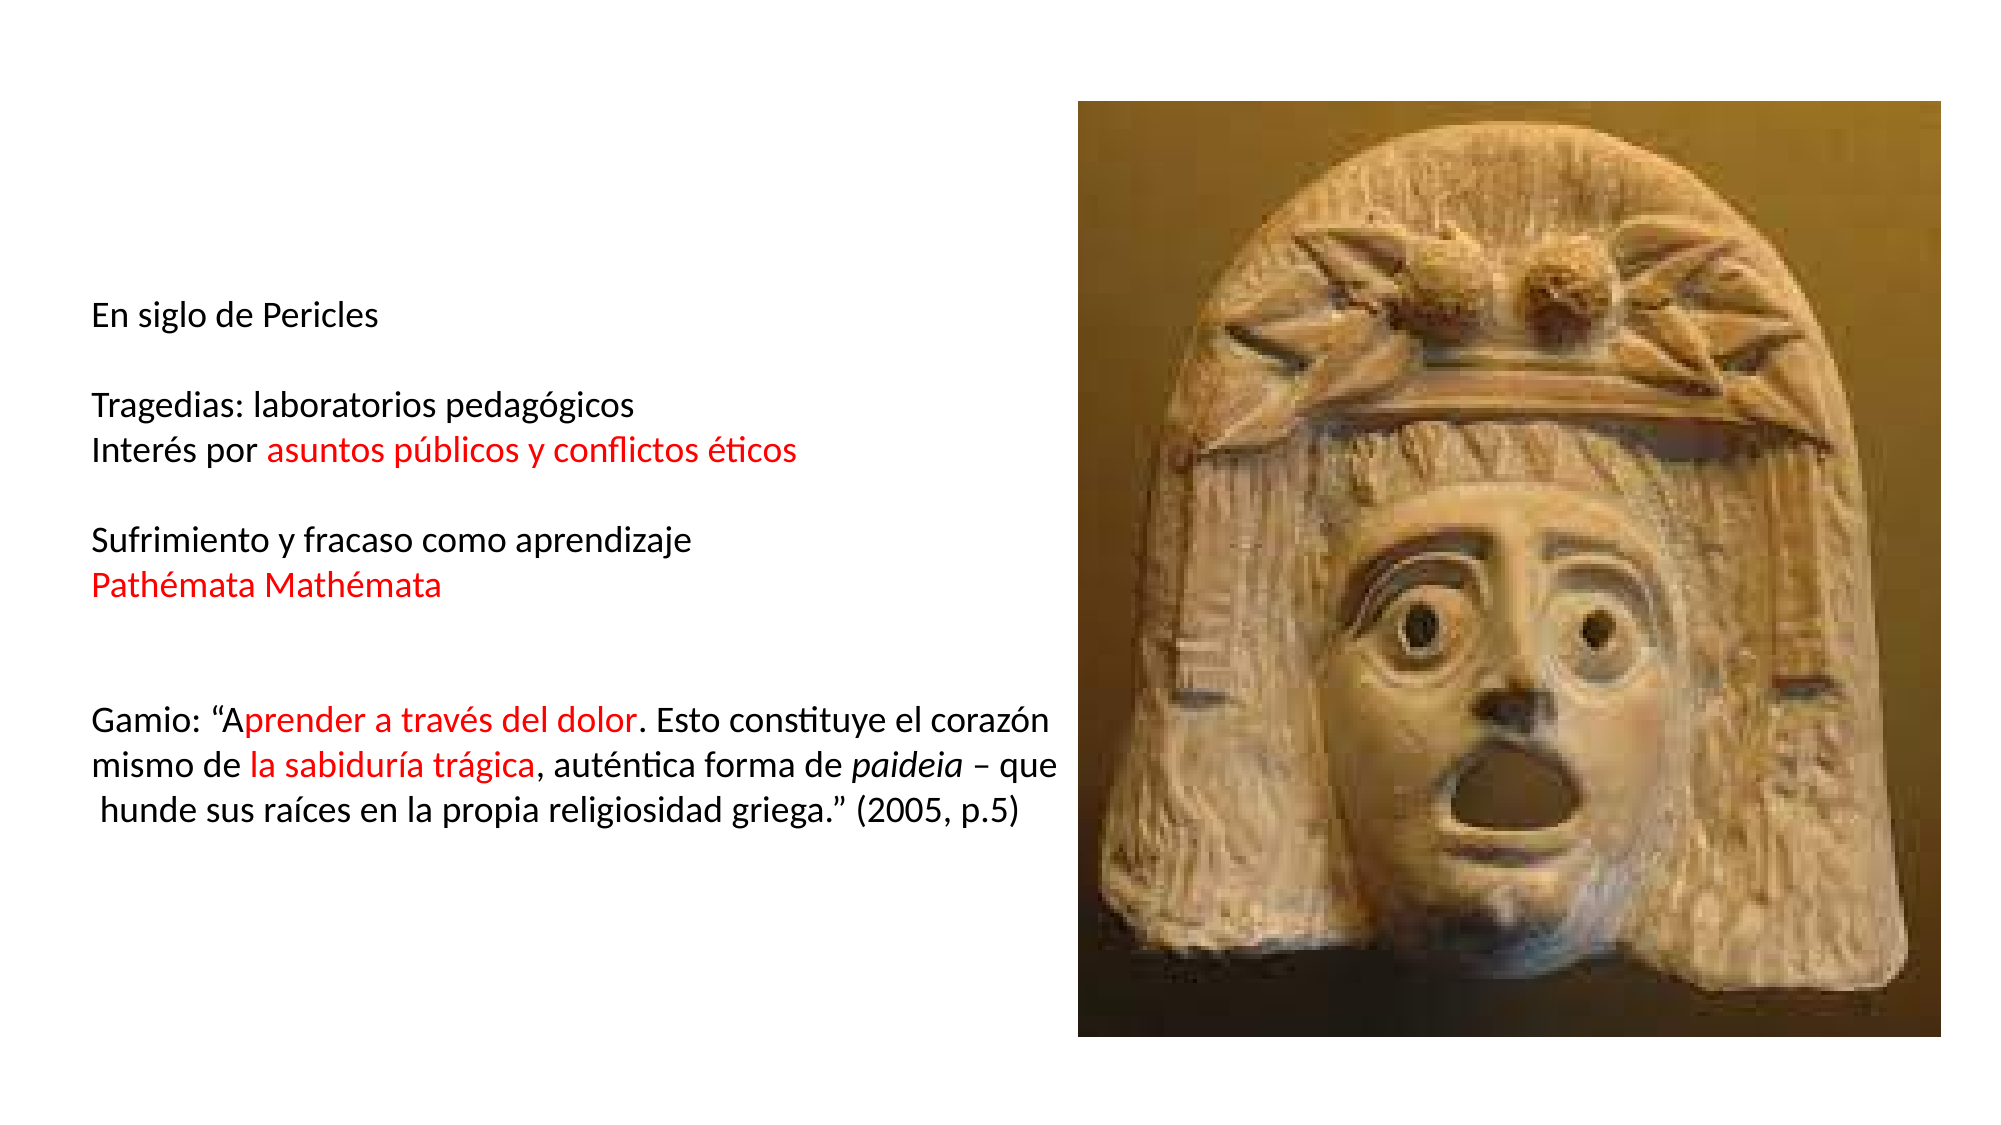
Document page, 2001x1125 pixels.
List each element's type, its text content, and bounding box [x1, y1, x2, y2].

picture [1078, 101, 1941, 1037]
text_box En siglo de Pericles Tragedias: laboratorios pedagógicos Interés por asuntos públicos y conflictos éticos Sufrimiento y fracaso como aprendizaje Pathémata Mathémata Gamio: “Aprender a través del dolor. Esto constituye el corazón mismo de la sabiduría trágica, auténtica forma de paideia – que hunde sus raíces en la propia religiosidad griega.” (2005, p.5) [77, 282, 1074, 972]
